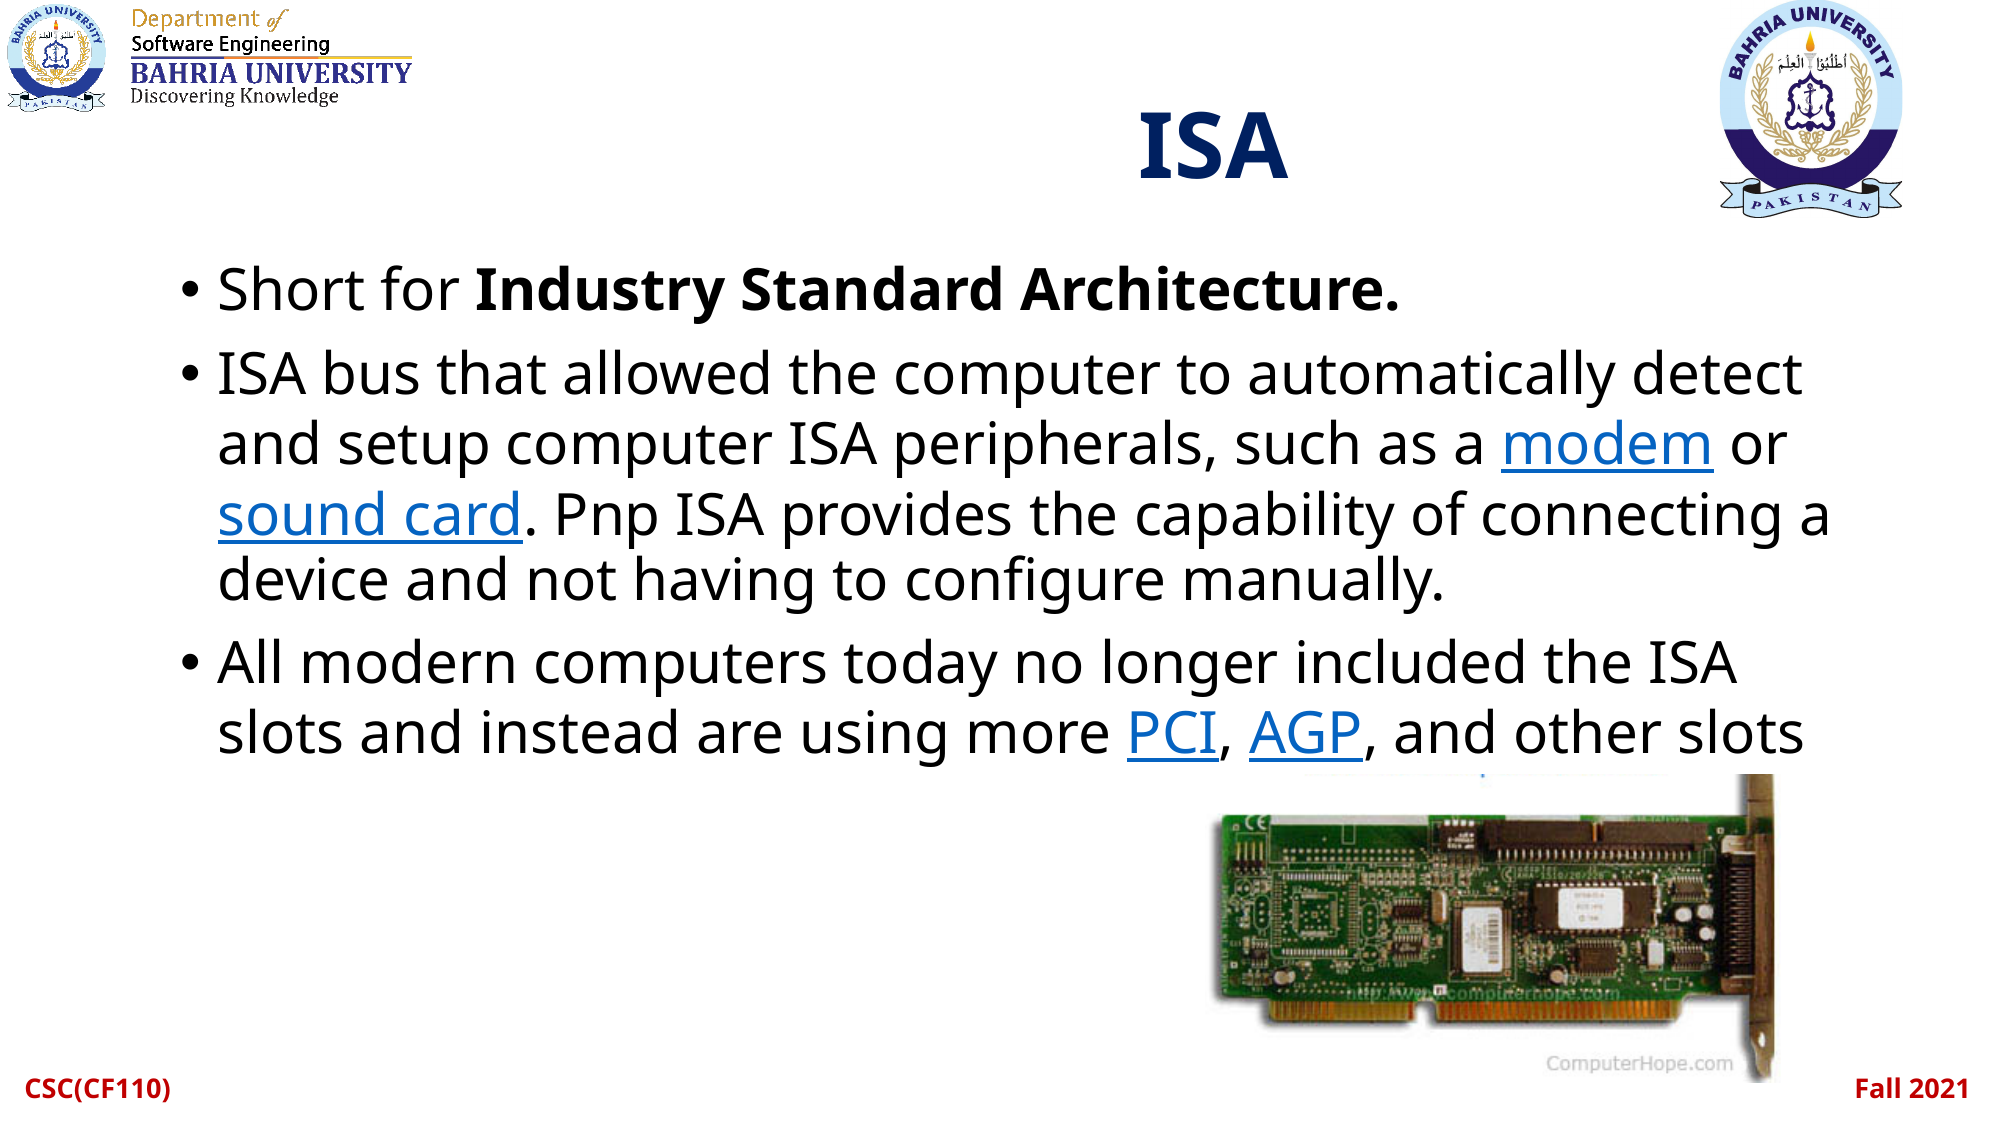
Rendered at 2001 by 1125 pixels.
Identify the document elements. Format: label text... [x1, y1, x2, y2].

title ISA [192, 59, 2000, 237]
picture [1205, 774, 1809, 1083]
slide_number CSC(CF110) [9, 1057, 387, 1118]
picture [1, 1, 416, 120]
picture [1719, 0, 1903, 59]
list Short for Industry Standard Architecture. ISA bus that allowed the computer to automatically detect and setup computer ISA peripherals, such as a modem or sound card. Pnp ISA provides the capability of connecting a device and not having to configure manually. All modern computers today no longer included the ISA slots and instead are using more PCI, AGP, and other slots [165, 252, 1890, 1008]
